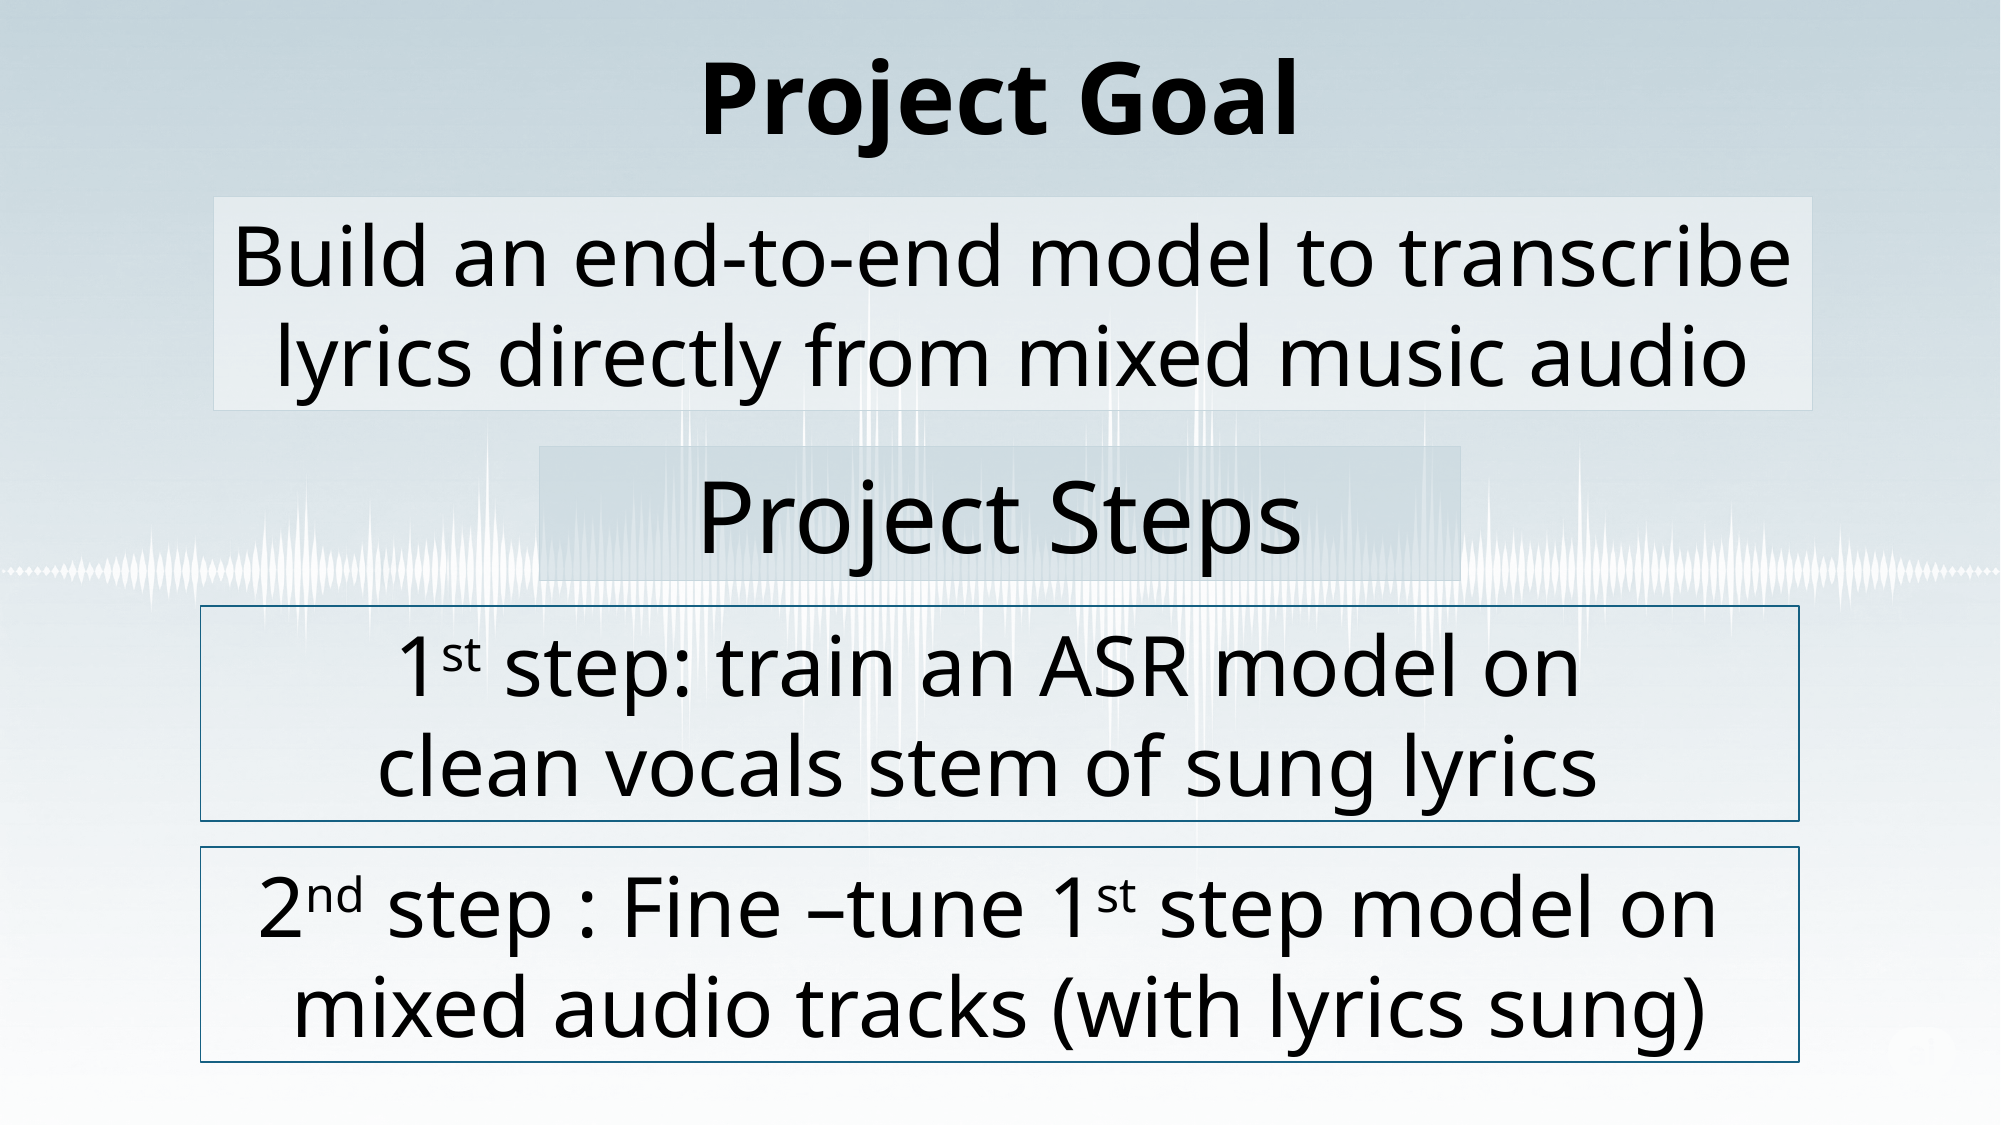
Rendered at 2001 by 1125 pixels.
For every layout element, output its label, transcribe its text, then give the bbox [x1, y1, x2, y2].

text_box Project Goal [539, 27, 1461, 162]
text_box Project Steps [539, 446, 1461, 581]
text_box 2nd step : Fine –tune 1st step model on mixed audio tracks (with lyrics sung) [200, 847, 1800, 1062]
text_box Build an end-to-end model to transcribe lyrics directly from mixed music audio [213, 196, 1813, 411]
text_box 1st step: train an ASR model on clean vocals stem of sung lyrics [200, 606, 1800, 821]
